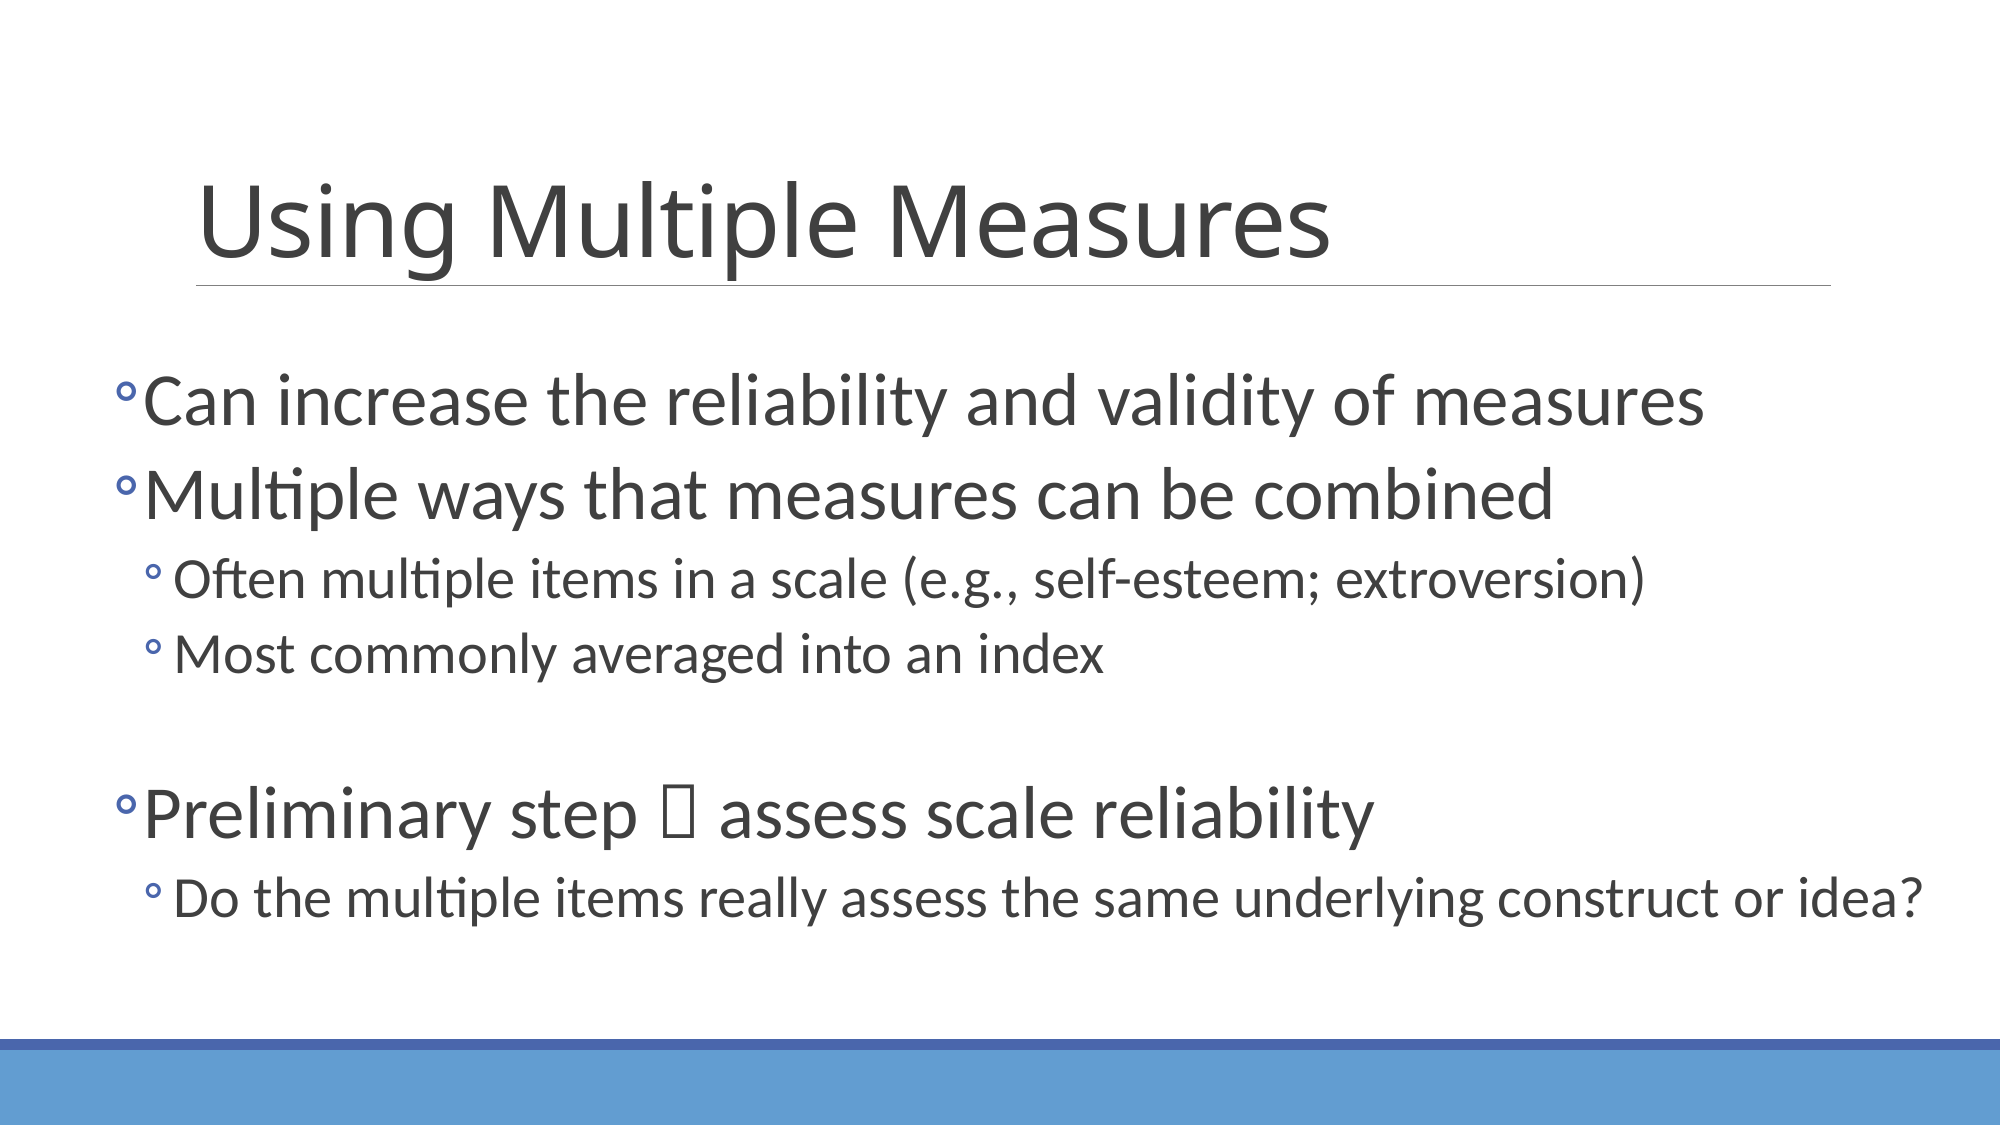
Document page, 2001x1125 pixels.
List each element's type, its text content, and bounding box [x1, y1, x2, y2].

list Can increase the reliability and validity of measures Multiple ways that measures can be combined Often multiple items in a scale (e.g., self-esteem; extroversion) Most commonly averaged into an index Preliminary step  assess scale reliability Do the multiple items really assess the same underlying construct or idea? [80, 353, 1963, 949]
title Using Multiple Measures [180, 47, 1830, 285]
